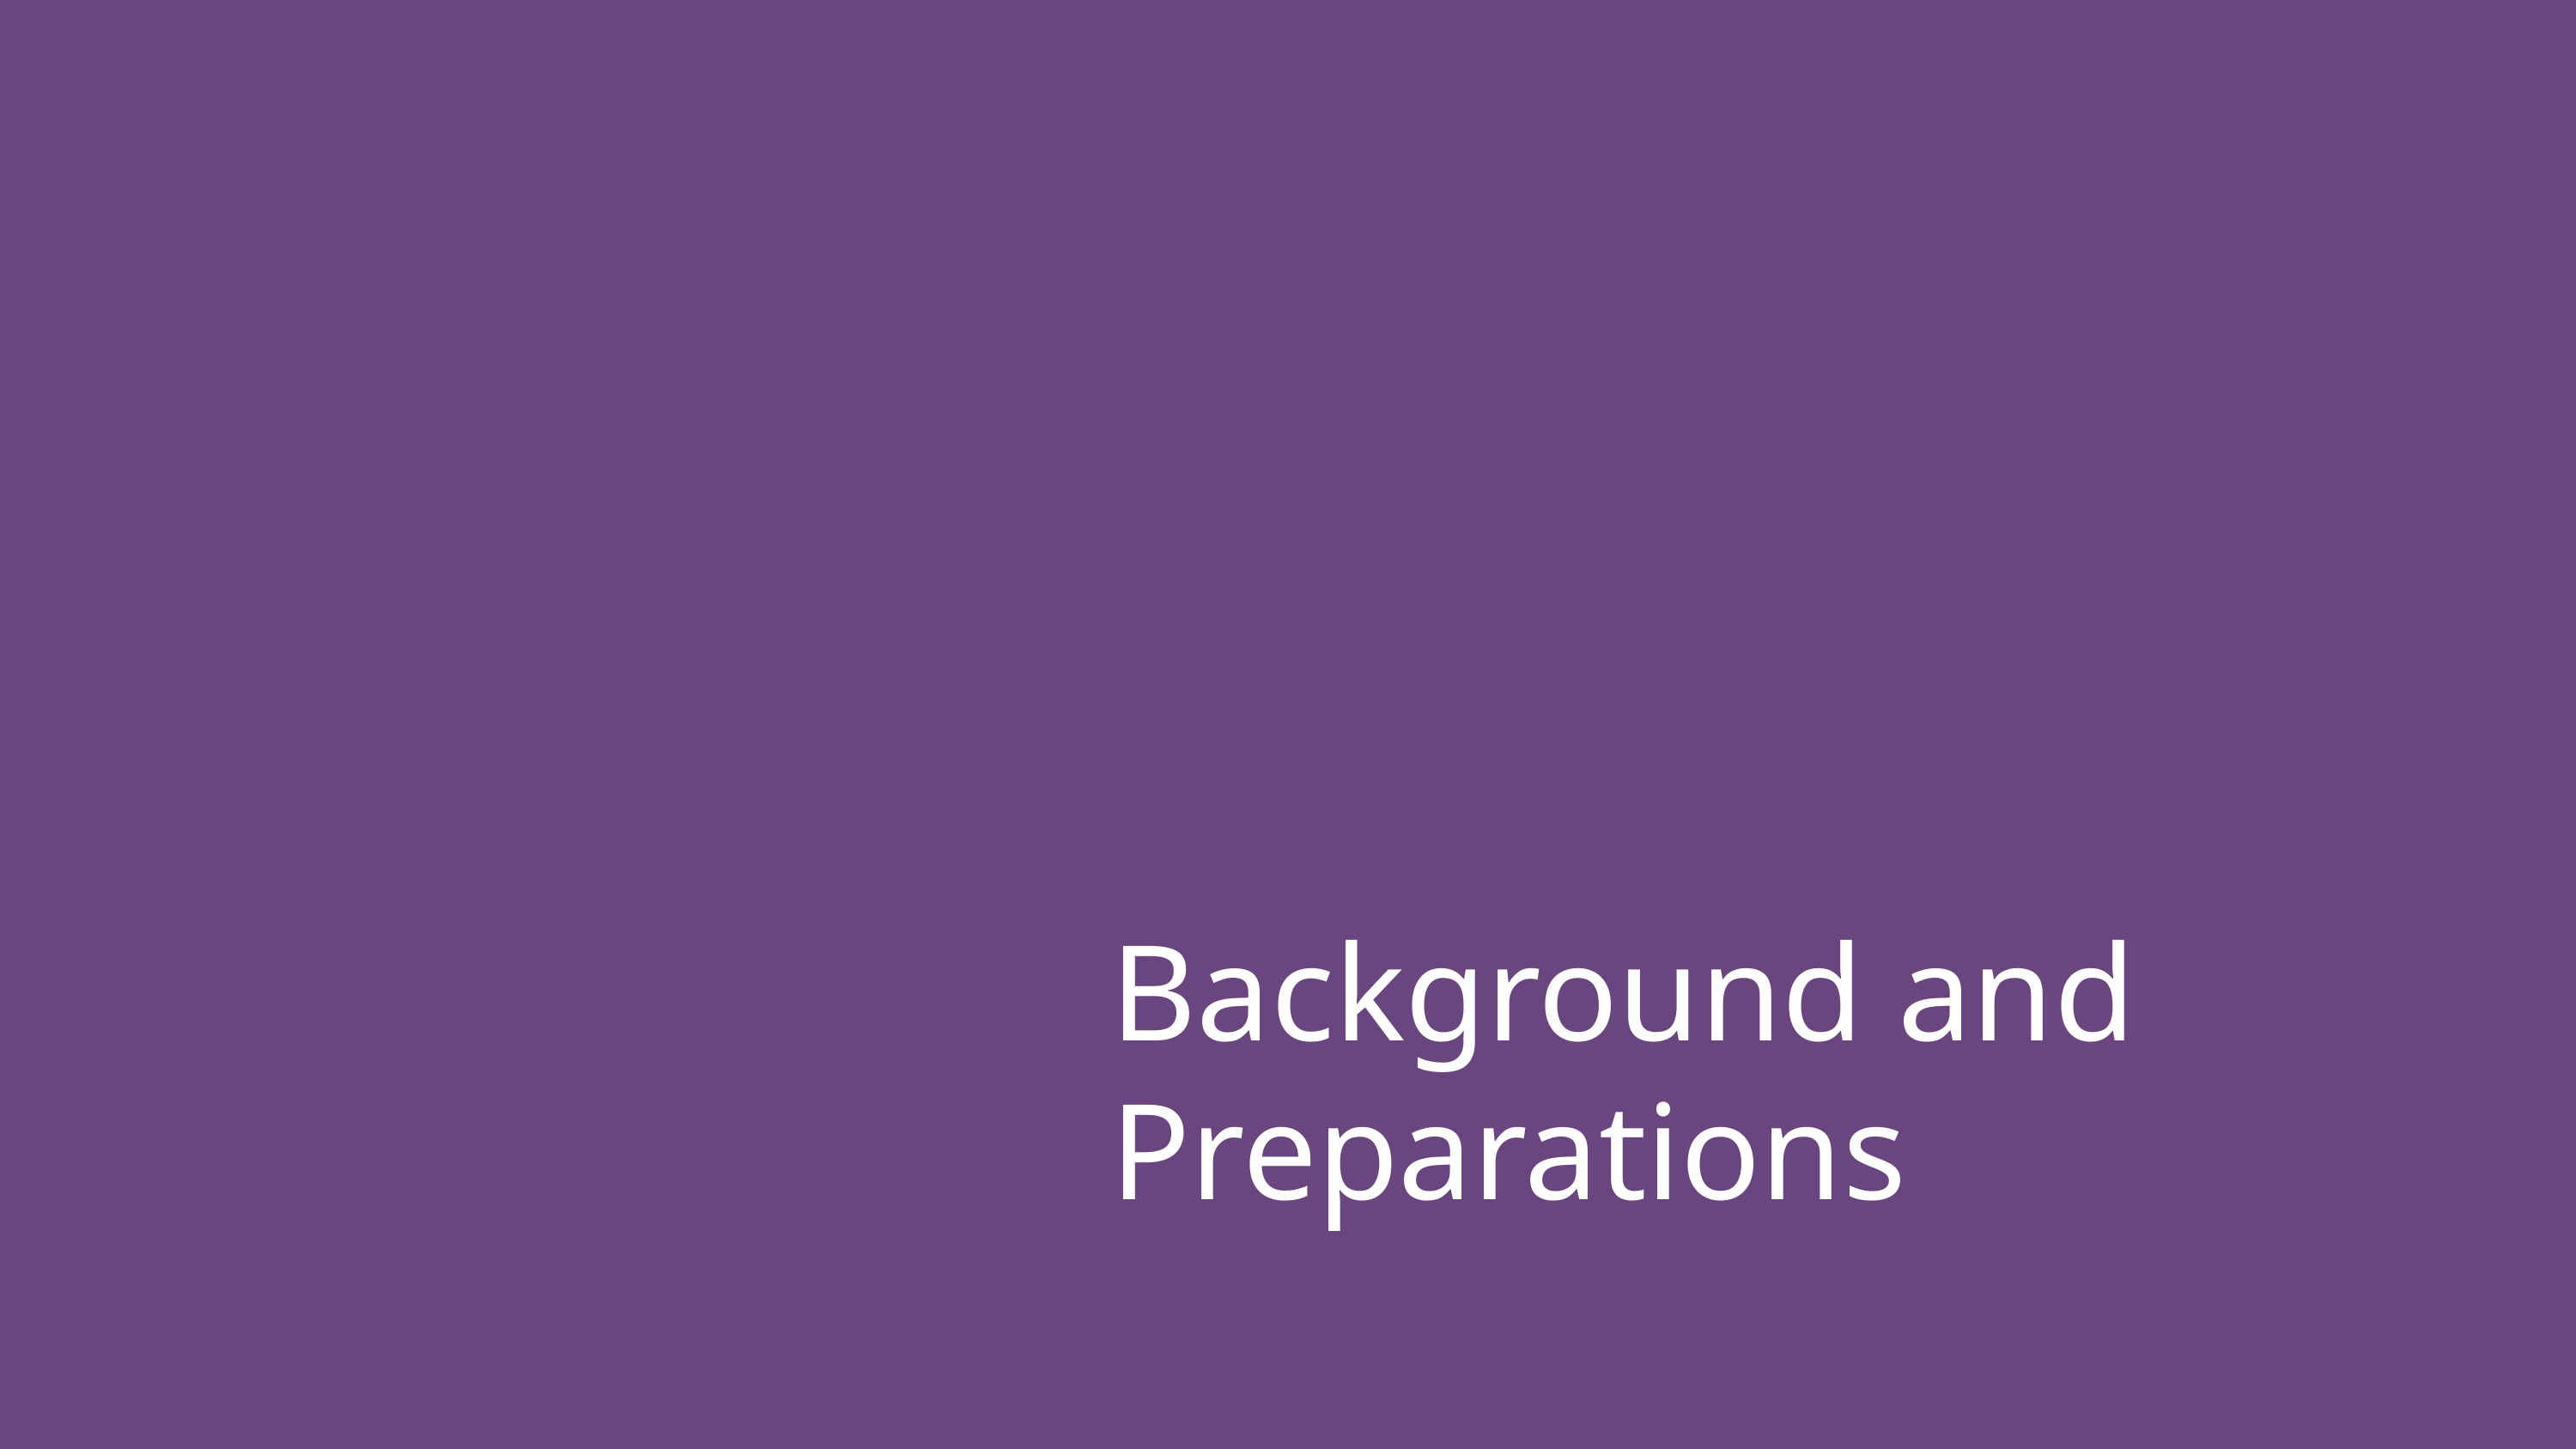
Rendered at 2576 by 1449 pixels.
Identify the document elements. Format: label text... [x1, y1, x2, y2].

text_box Background and Preparations [1097, 895, 2576, 1149]
